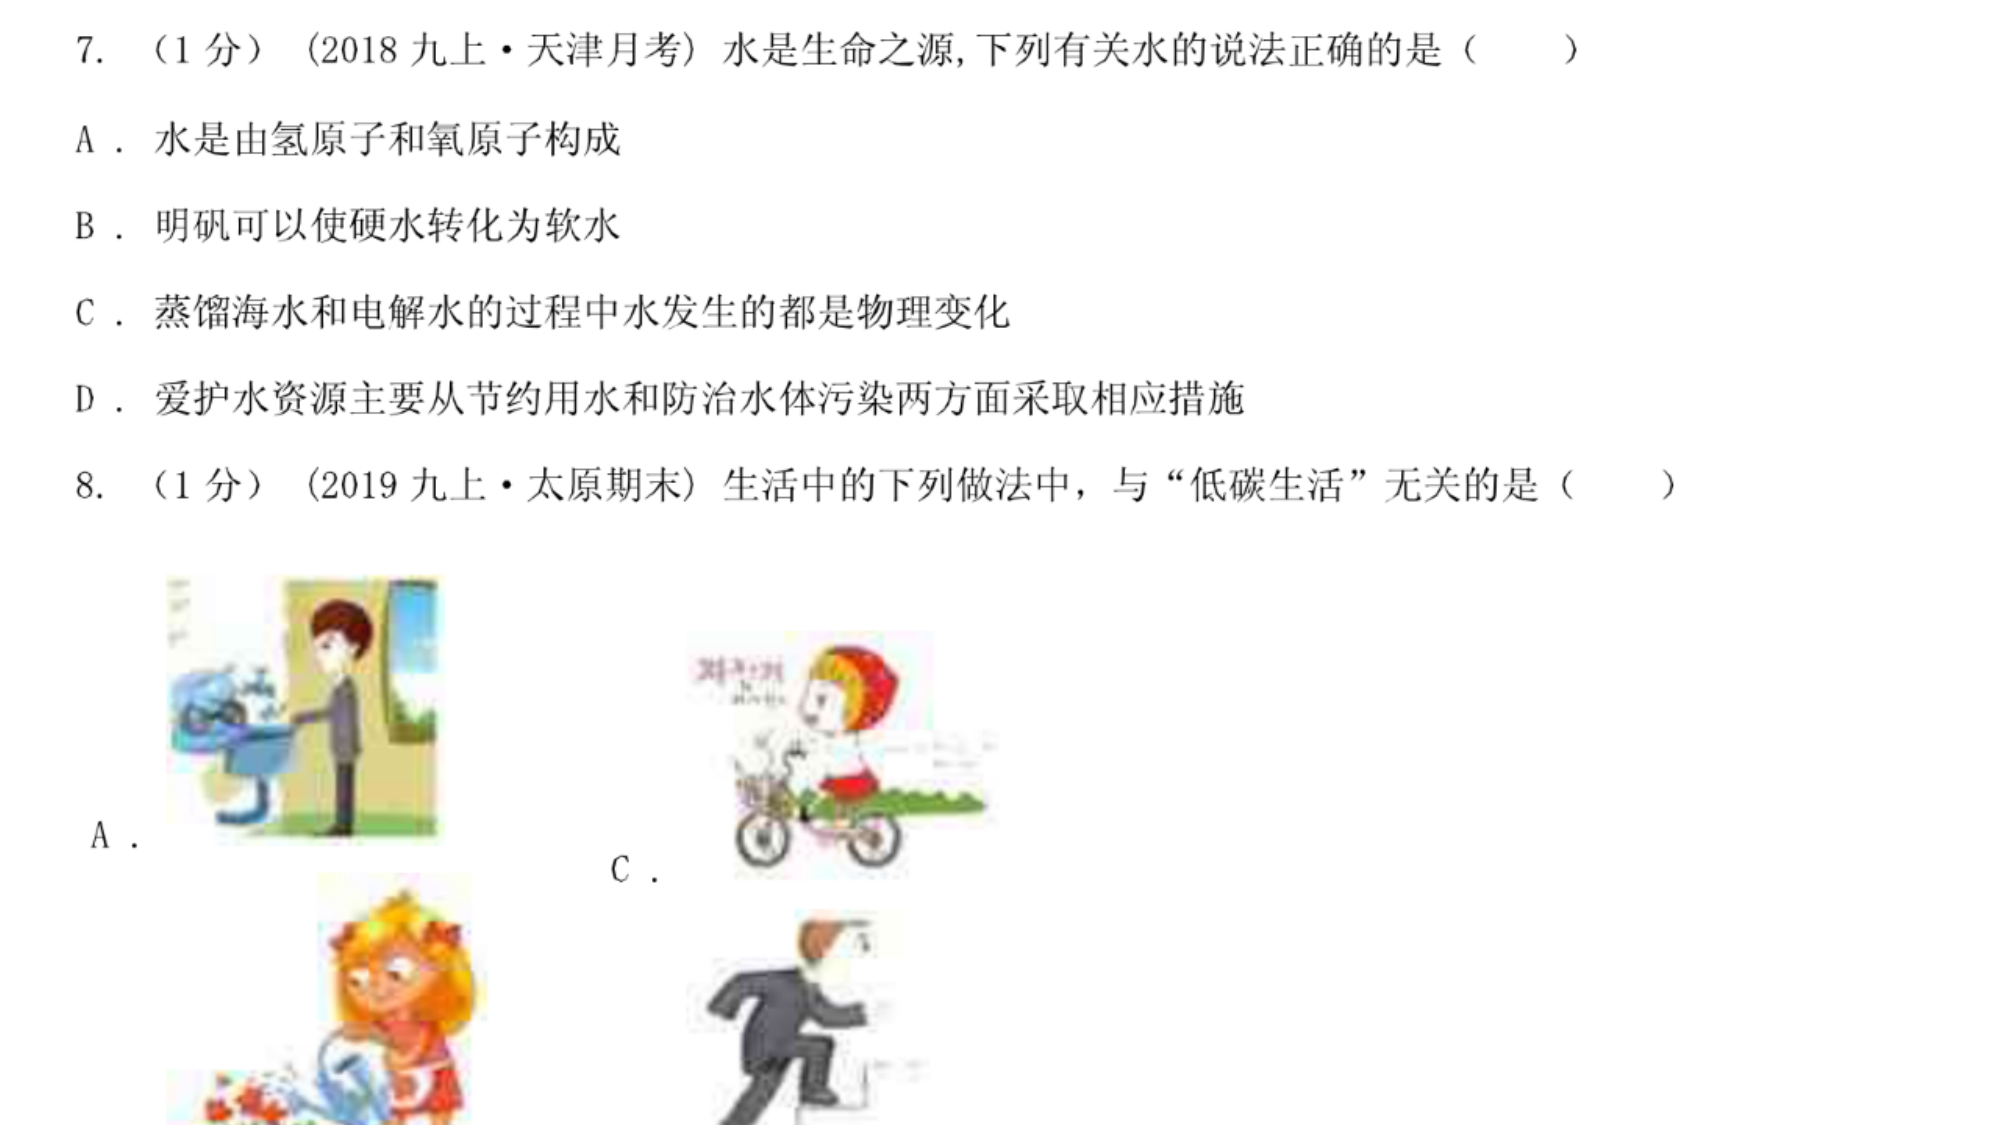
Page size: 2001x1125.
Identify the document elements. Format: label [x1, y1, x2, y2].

picture [0, 0, 1686, 1125]
